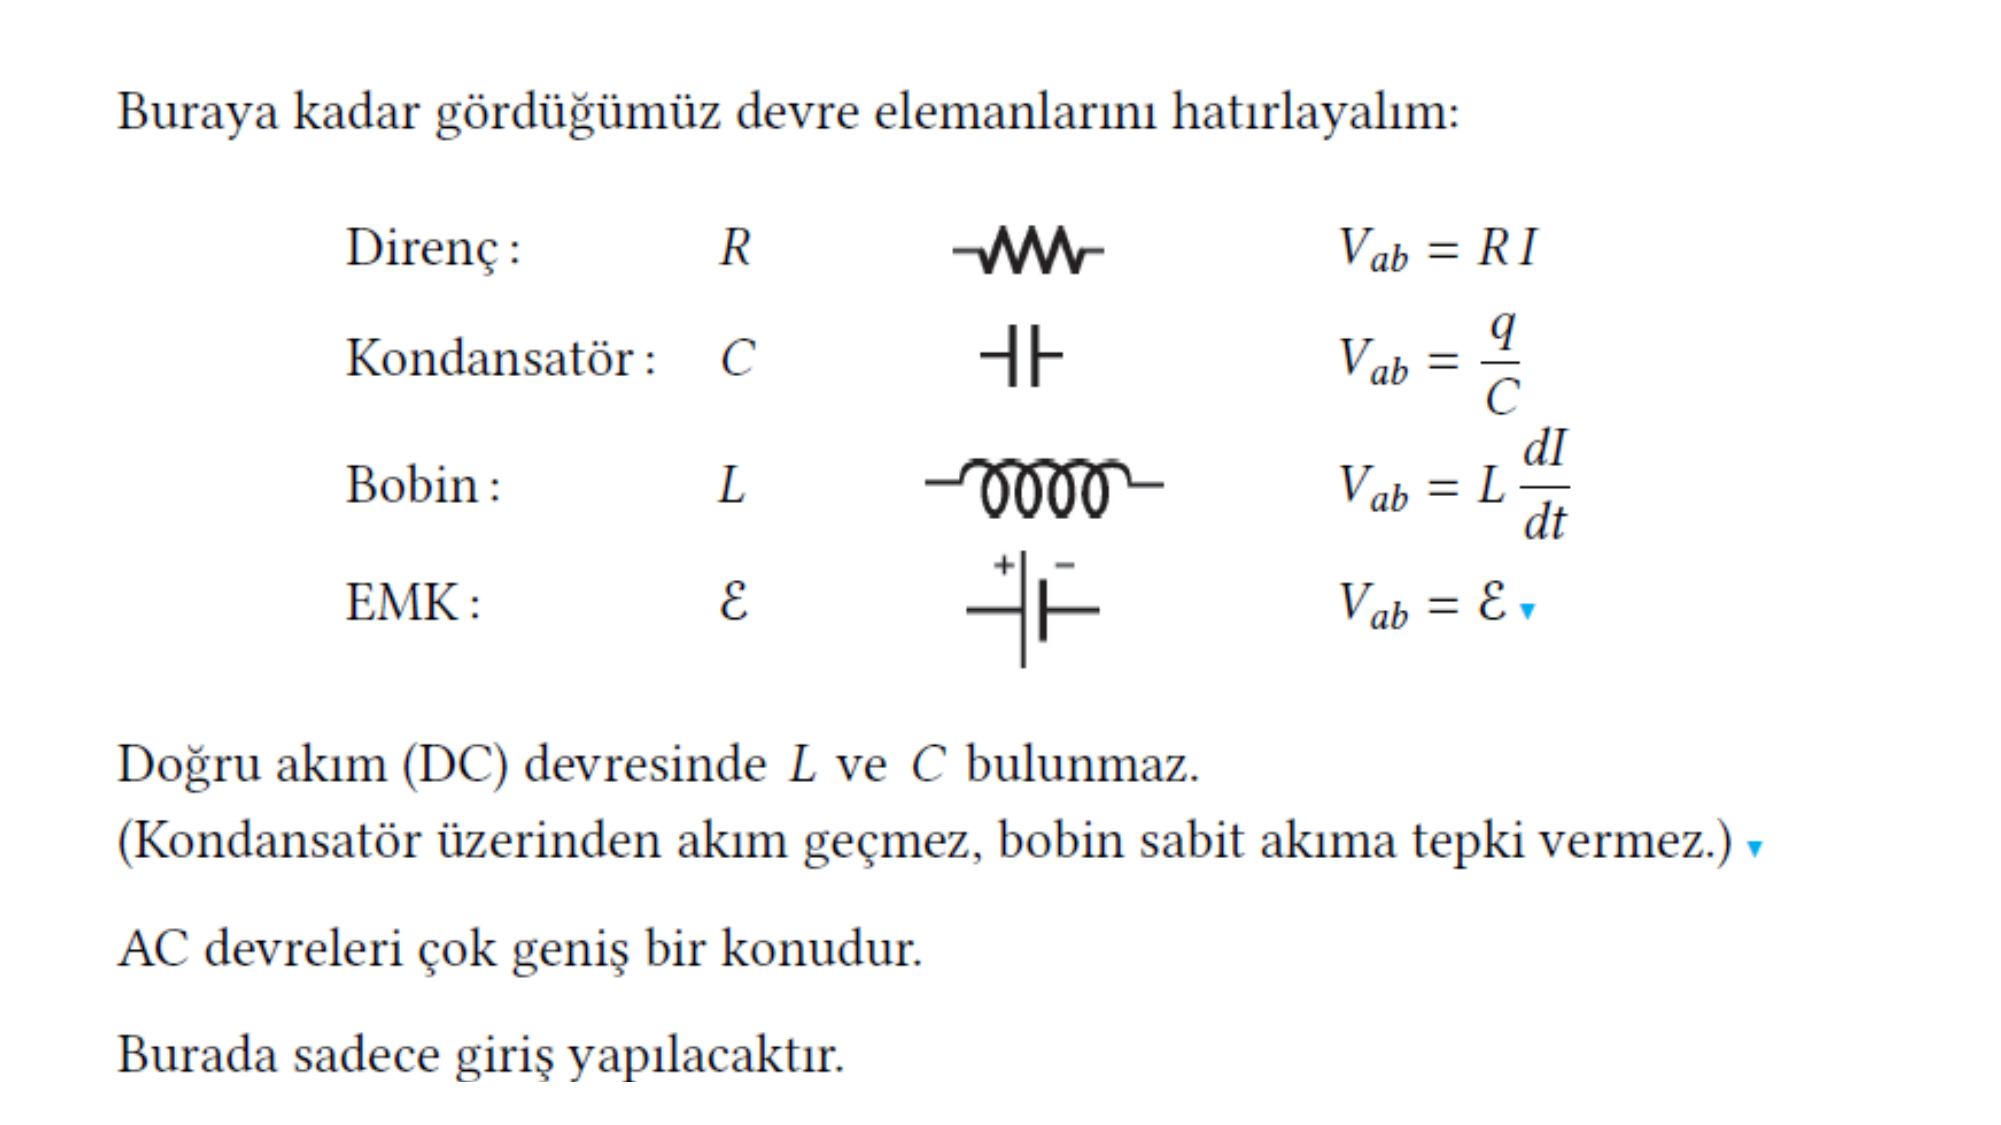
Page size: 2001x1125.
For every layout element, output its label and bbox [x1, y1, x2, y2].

list [51, 14, 1794, 1082]
